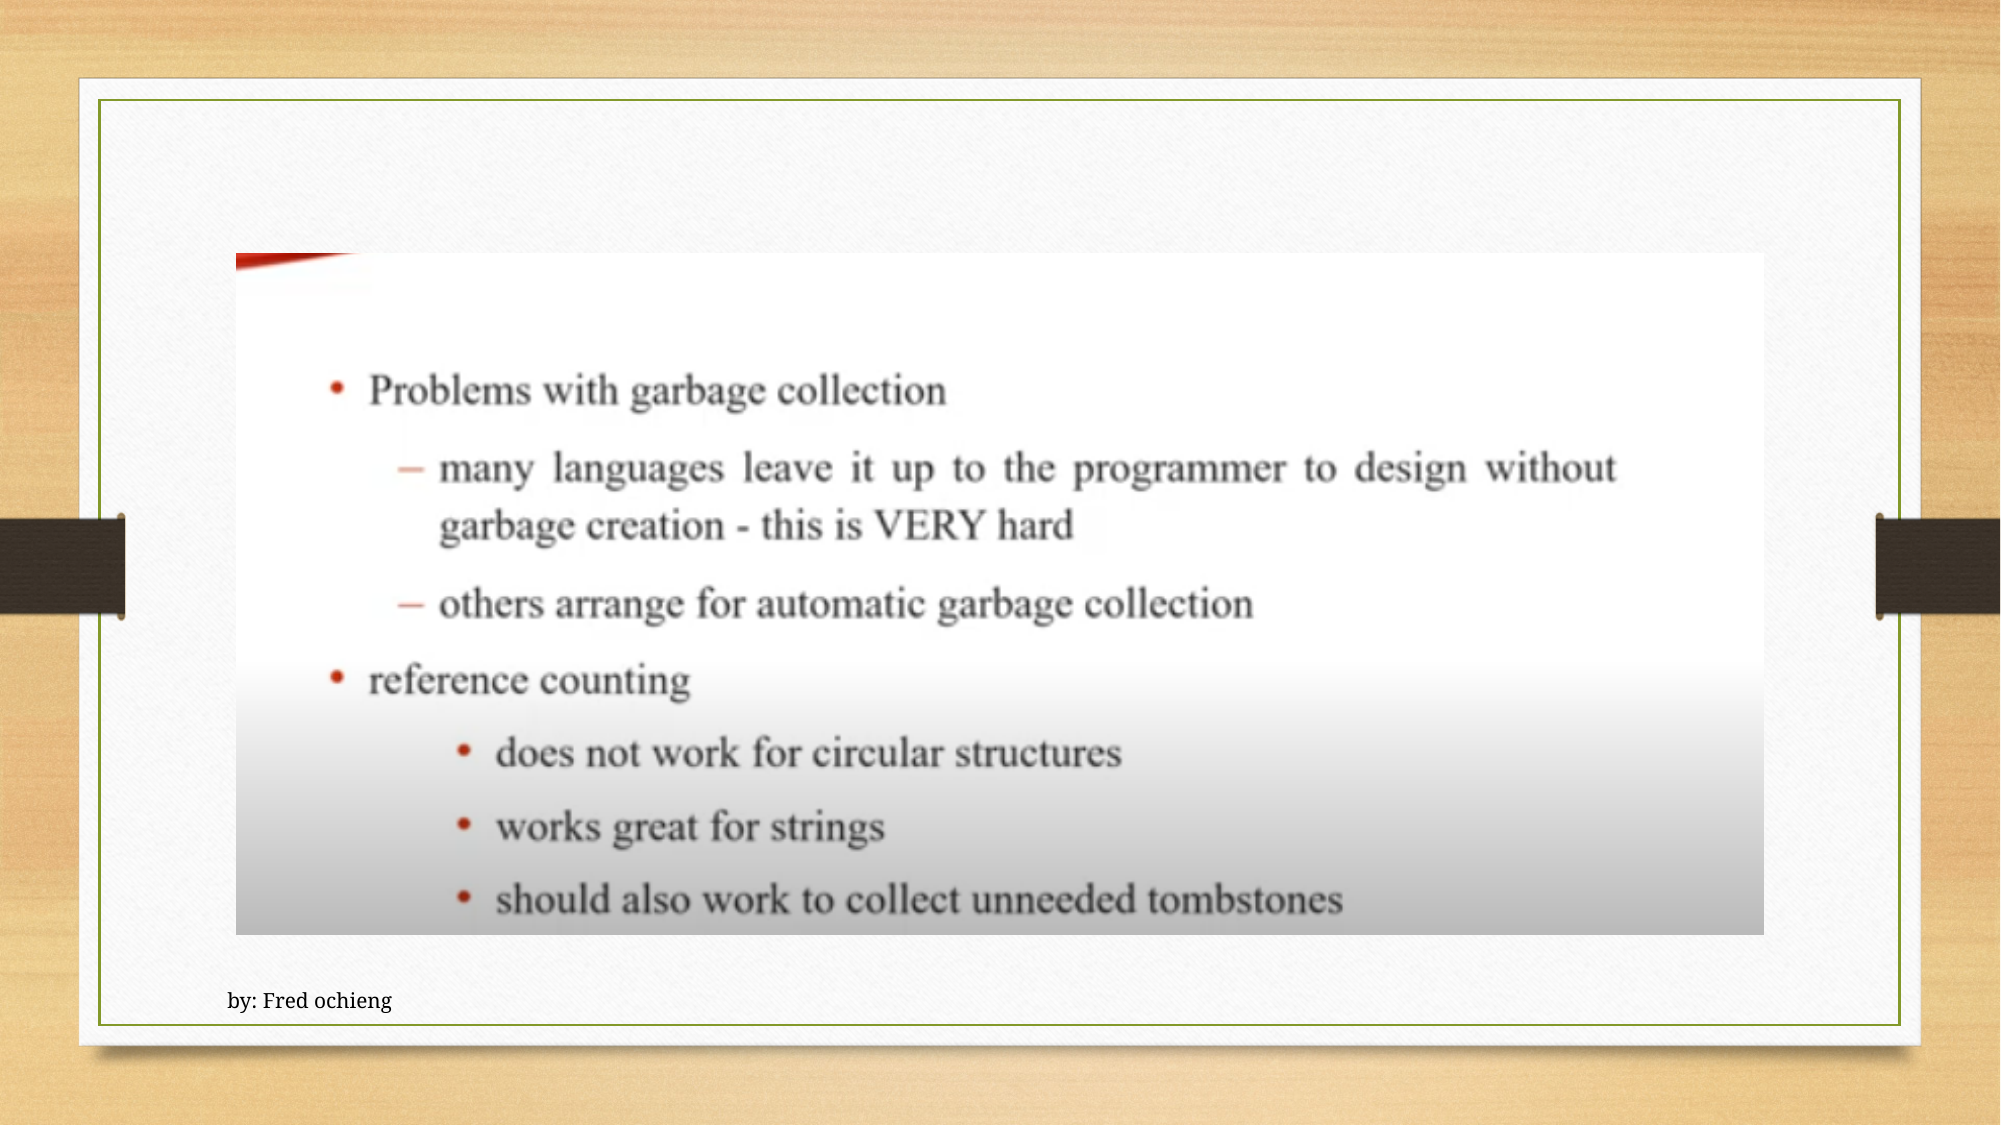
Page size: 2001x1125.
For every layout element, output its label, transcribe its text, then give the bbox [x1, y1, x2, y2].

footer by: Fred ochieng [212, 979, 1411, 1025]
picture [0, 0, 2001, 1125]
